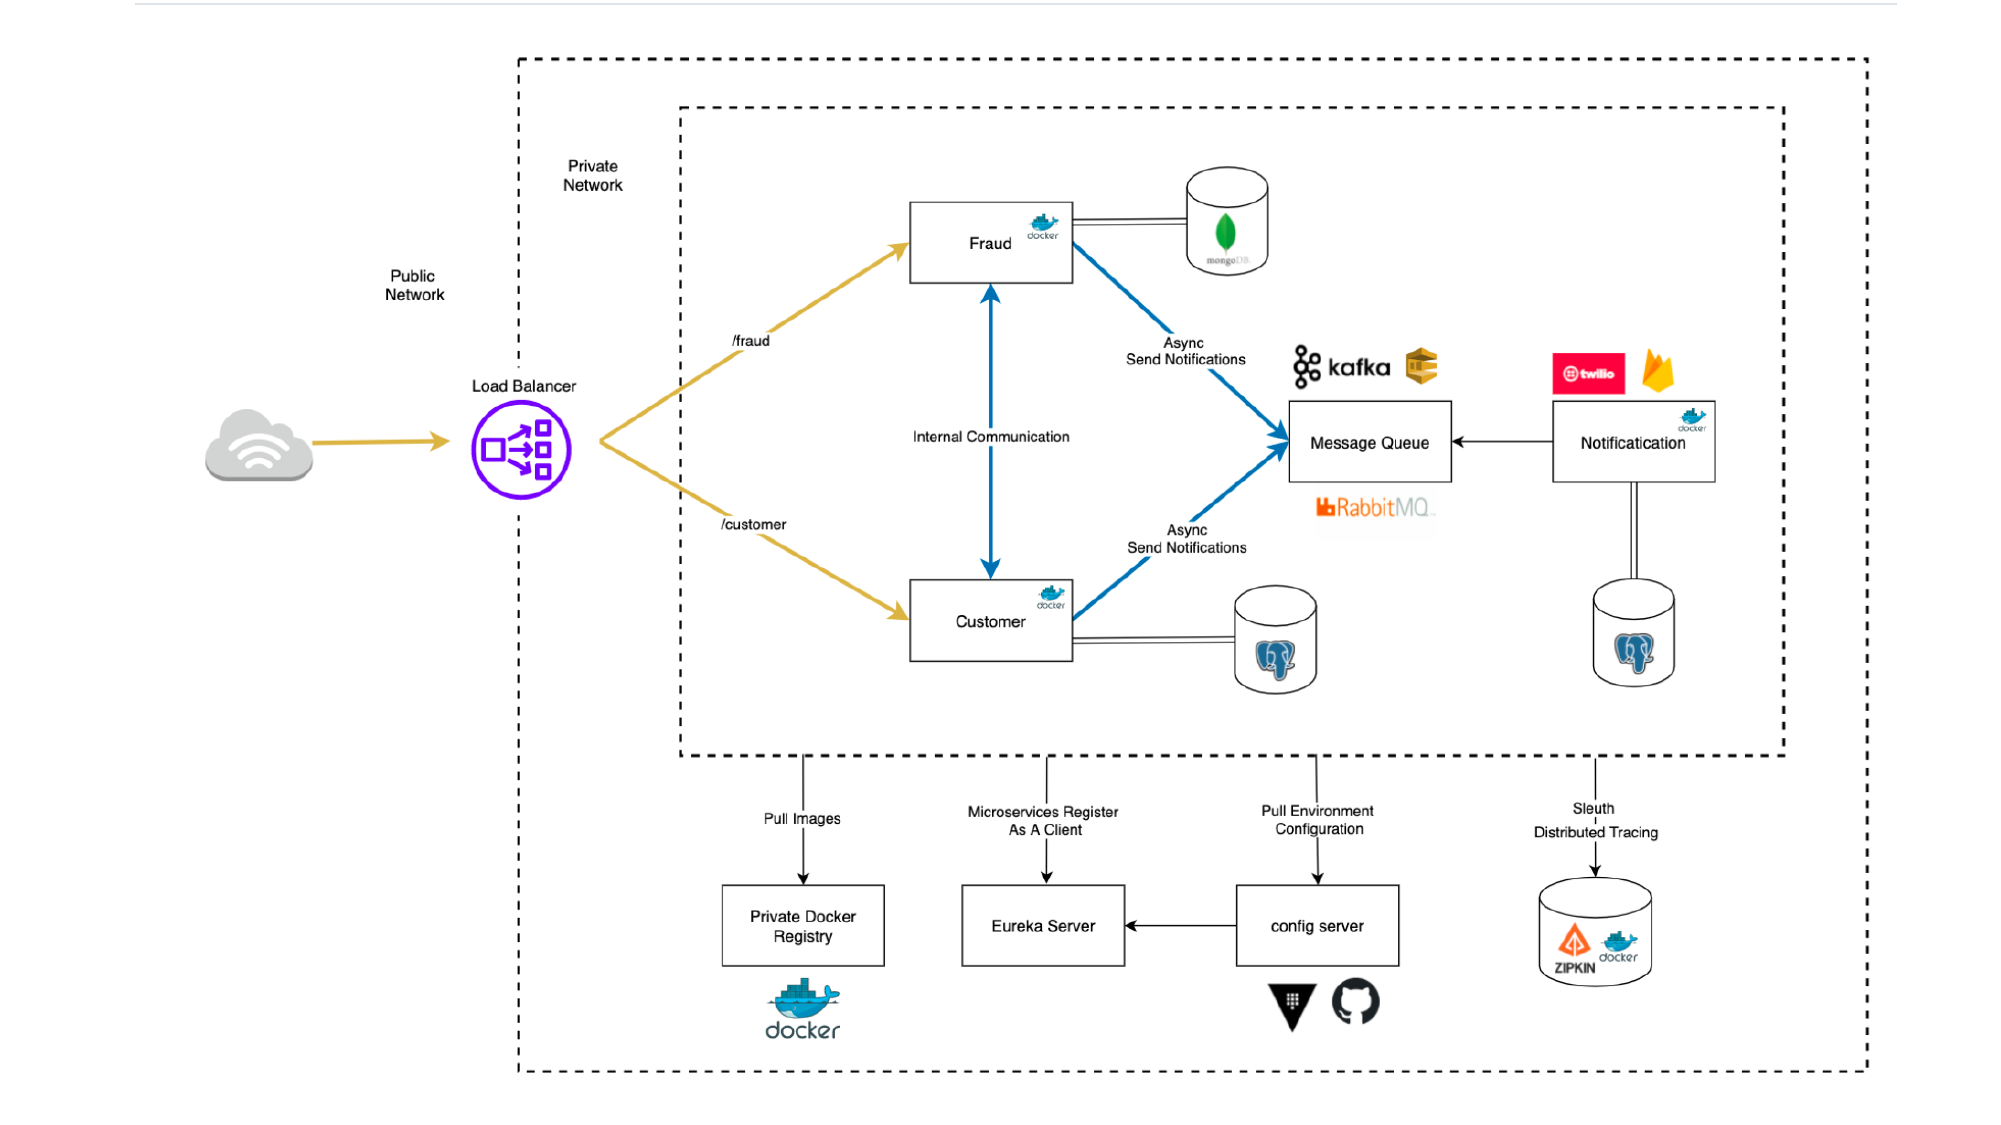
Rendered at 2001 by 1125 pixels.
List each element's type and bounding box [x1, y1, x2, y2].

picture [103, 0, 1897, 1125]
